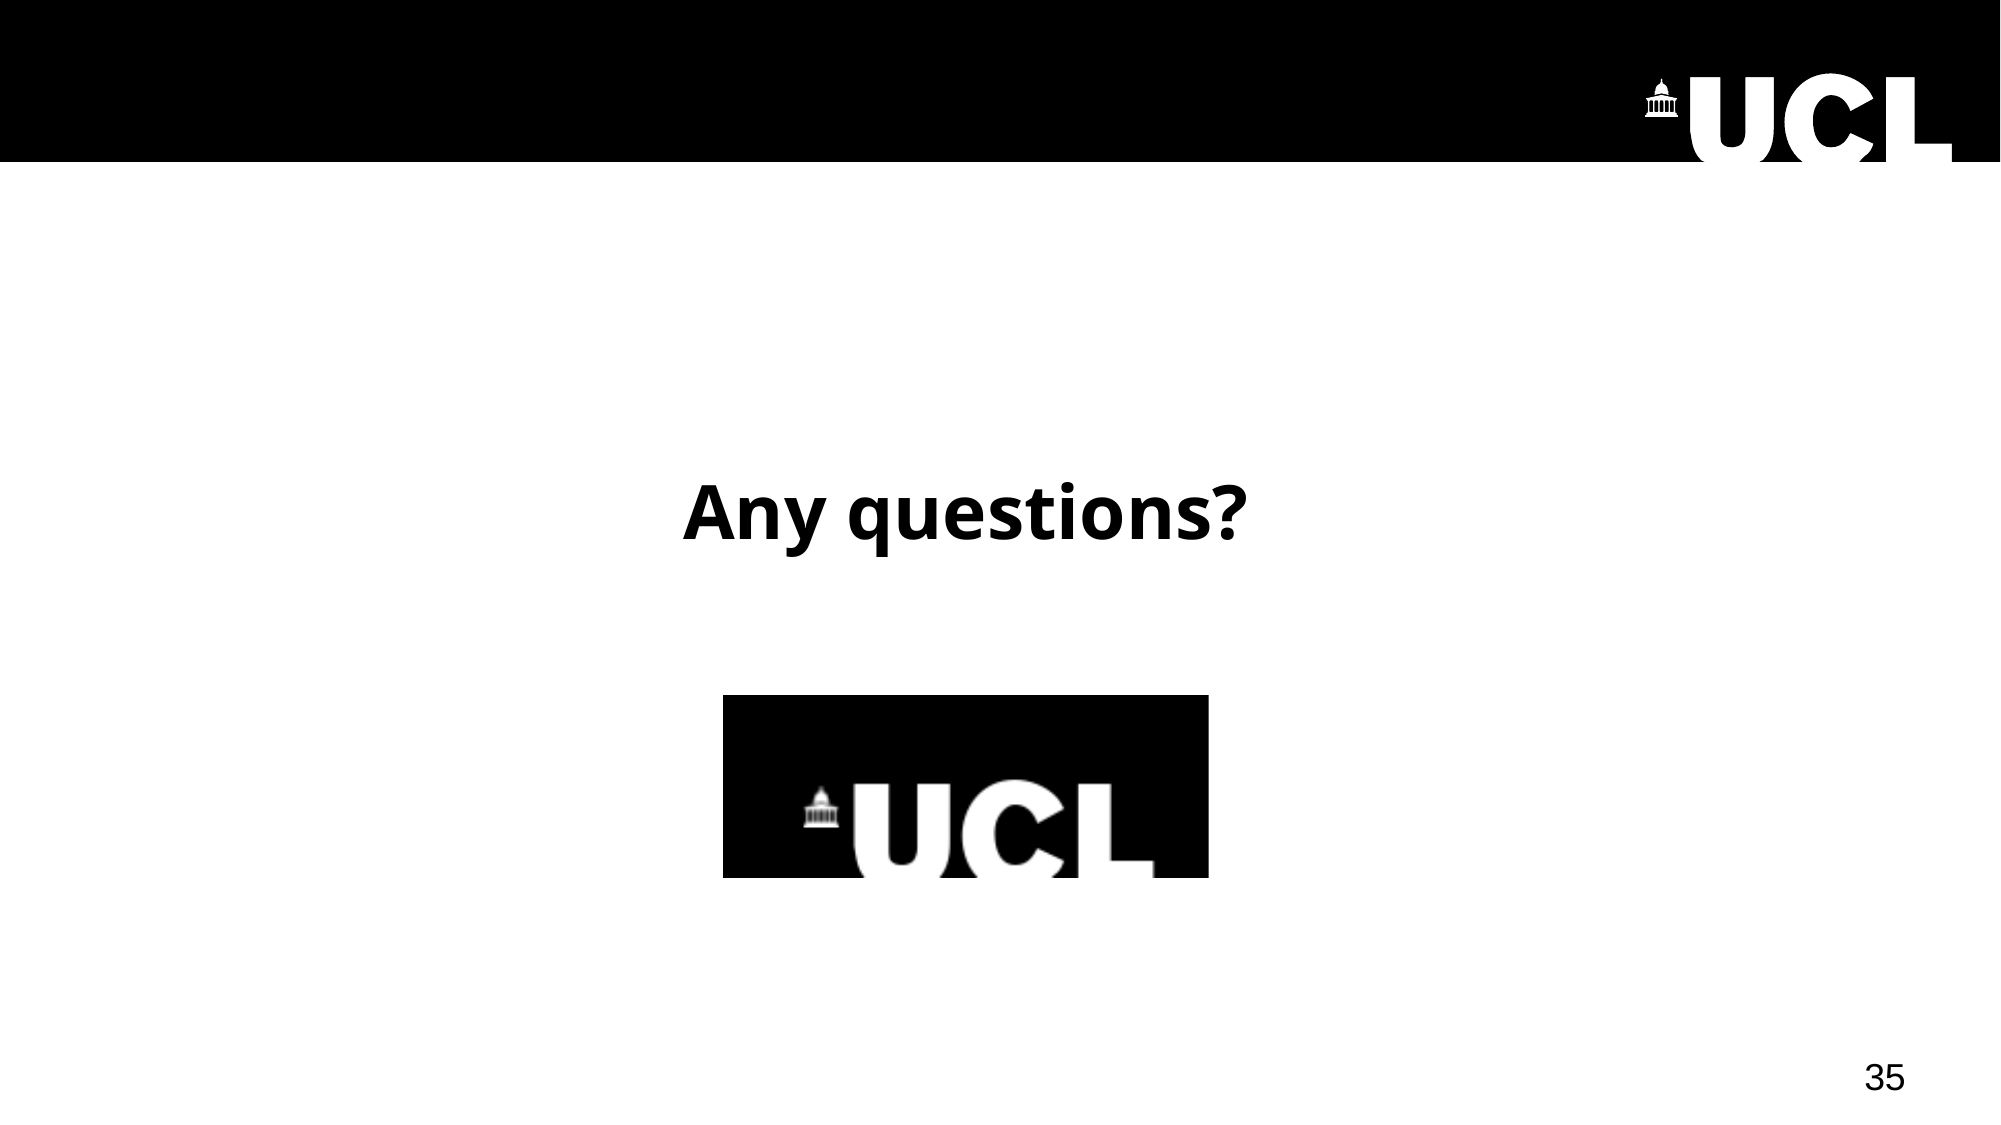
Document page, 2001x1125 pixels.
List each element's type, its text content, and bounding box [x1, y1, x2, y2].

picture [723, 695, 1209, 878]
text_box Any questions? [574, 457, 1358, 562]
picture [1645, 78, 1678, 117]
text_box 35 [1849, 1045, 1939, 1070]
